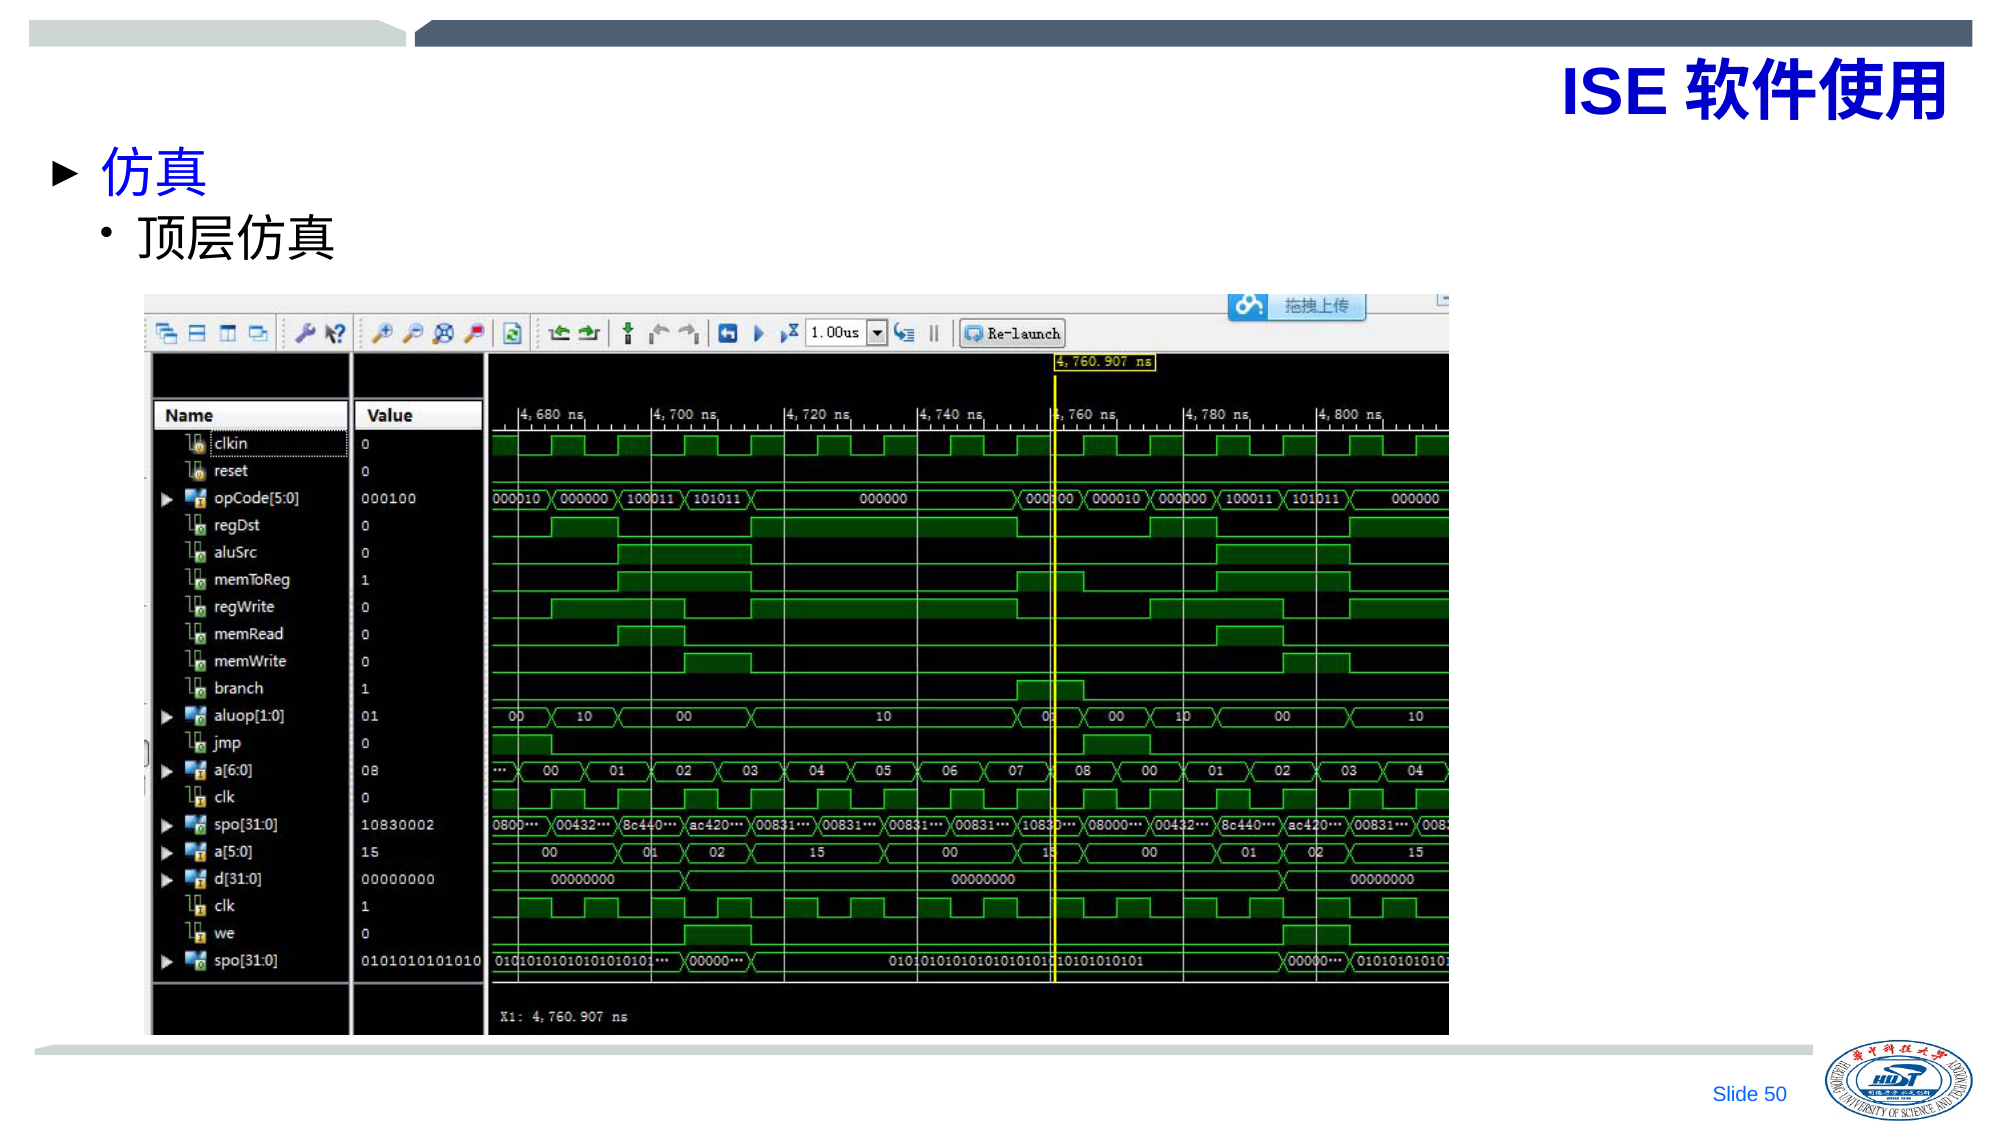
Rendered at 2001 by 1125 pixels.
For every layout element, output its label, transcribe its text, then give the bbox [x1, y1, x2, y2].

picture [1824, 1039, 1973, 1121]
slide_number Slide 49 [1697, 1073, 1813, 1125]
picture [144, 294, 1449, 1036]
title ISE软件使用 [37, 53, 1967, 131]
list 仿真 顶层仿真 [29, 131, 1973, 1035]
